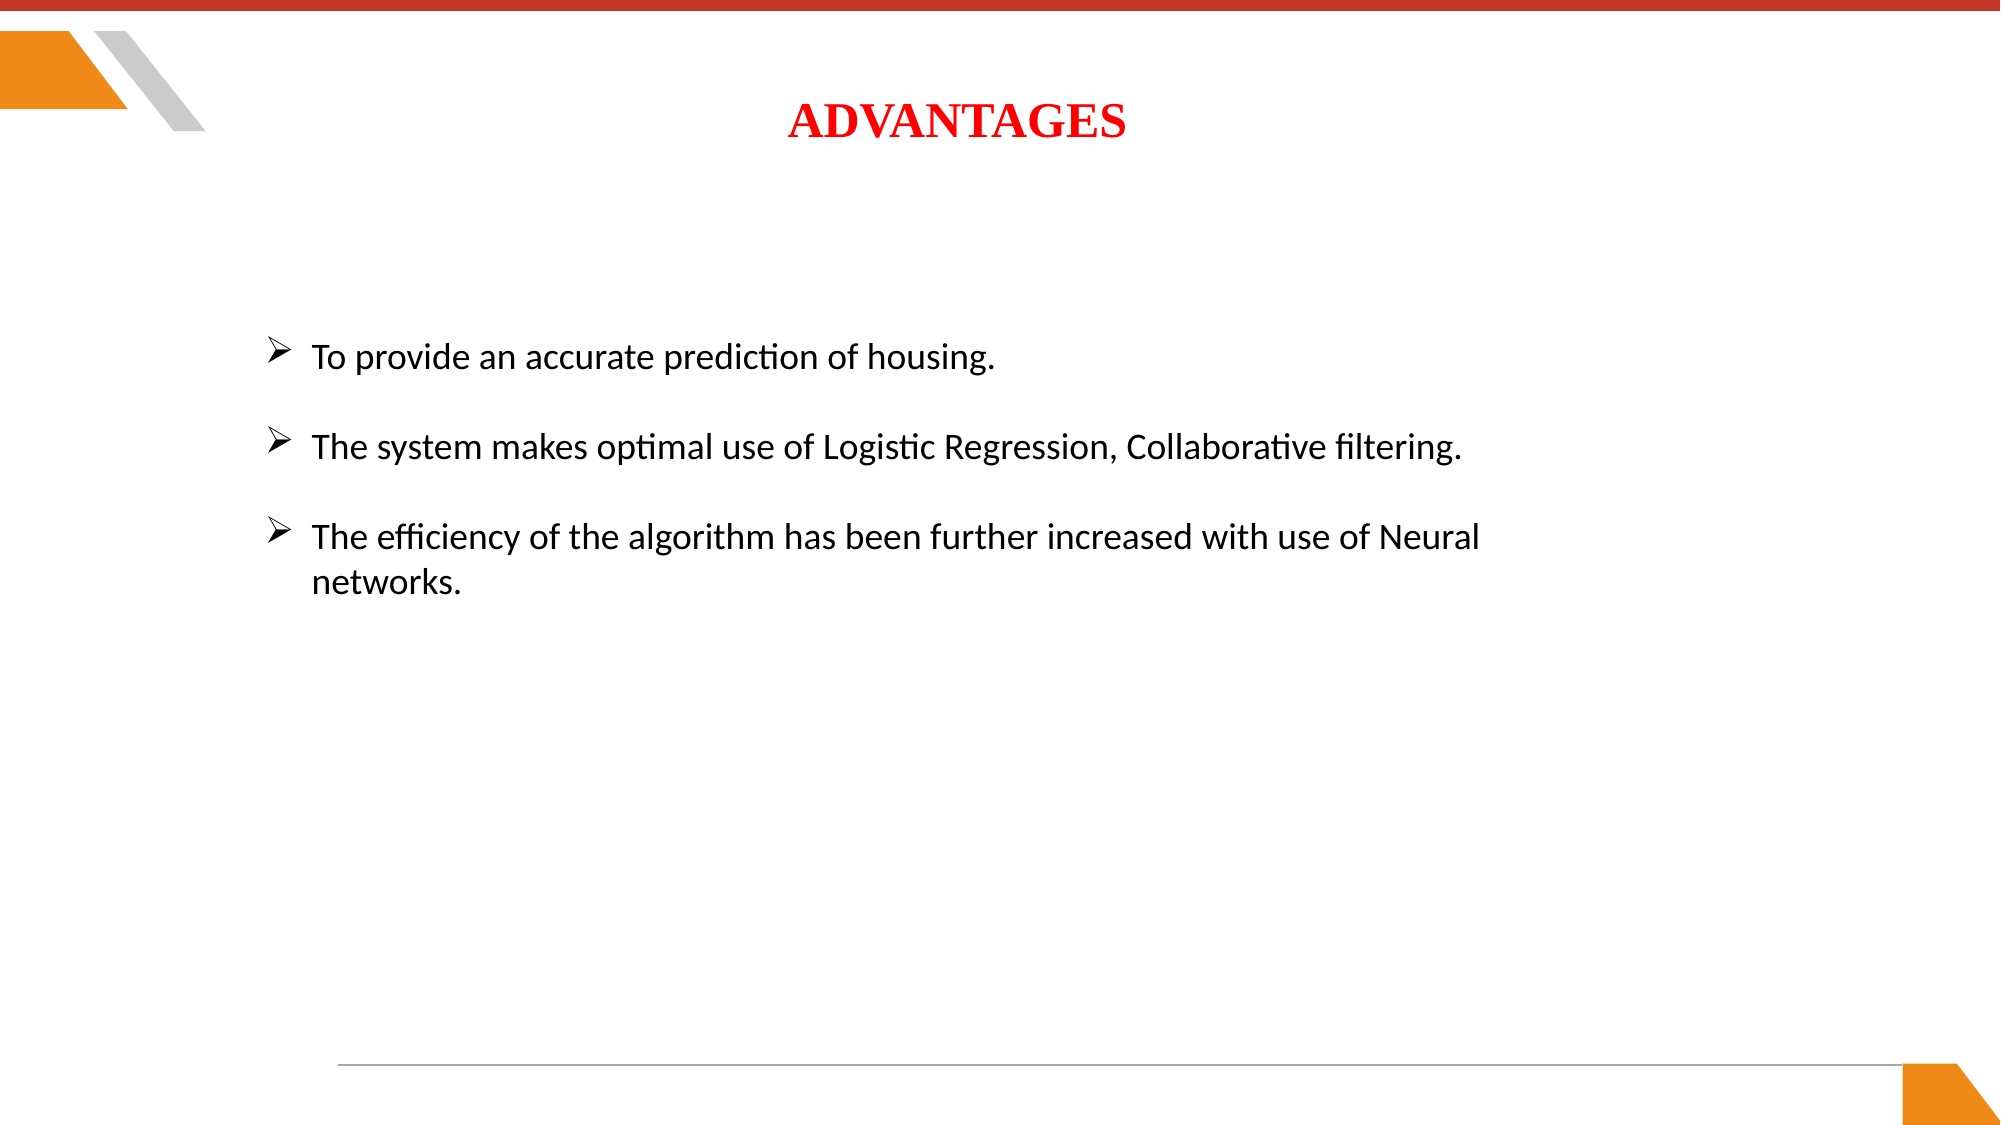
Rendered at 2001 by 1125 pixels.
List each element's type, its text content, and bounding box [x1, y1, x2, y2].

text_box To provide an accurate prediction of housing. The system makes optimal use of Logistic Regression, Collaborative filtering. The efficiency of the algorithm has been further increased with use of Neural networks. [249, 324, 1550, 655]
title ADVANTAGES [712, 87, 1339, 149]
